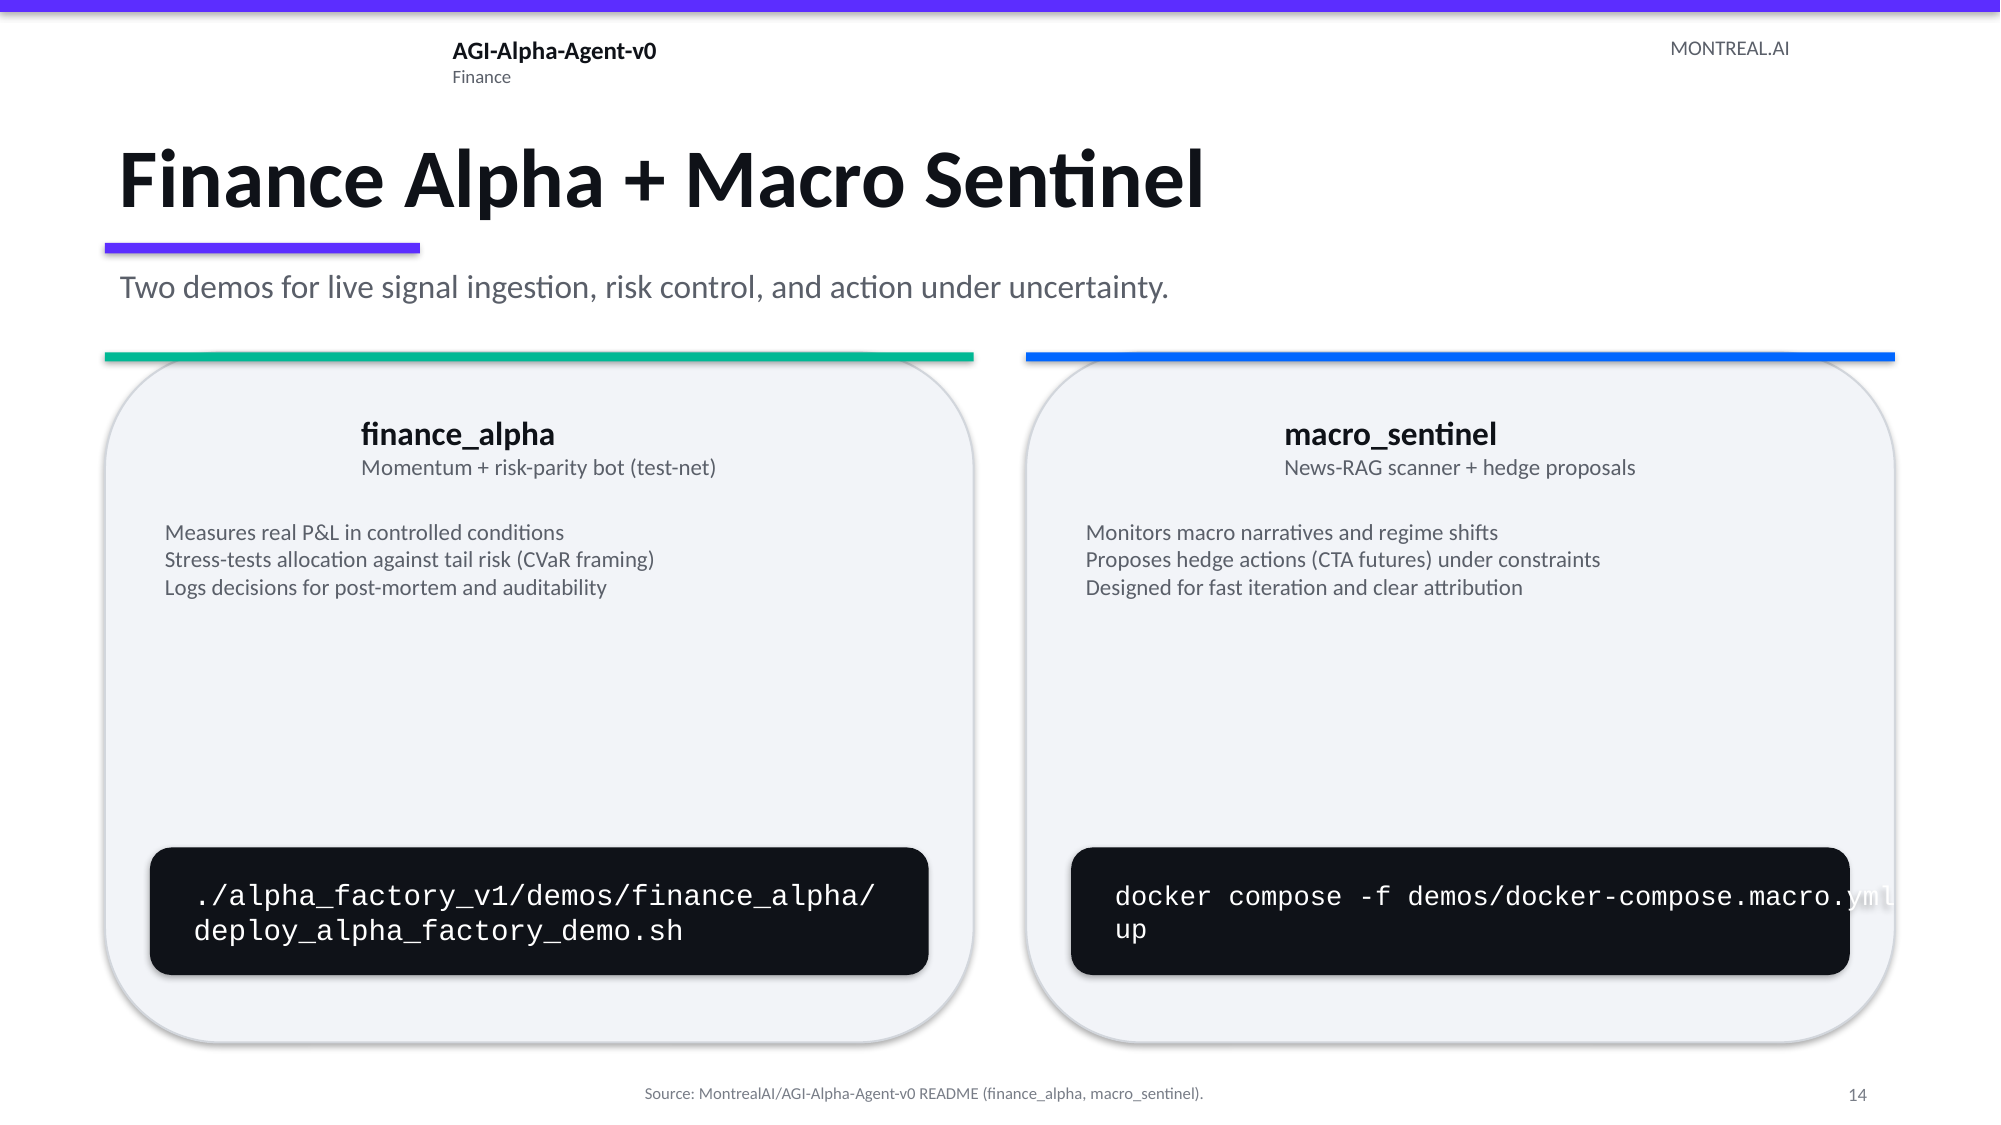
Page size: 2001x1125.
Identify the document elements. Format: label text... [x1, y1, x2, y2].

text_box Monitors macro narratives and regime shifts Proposes hedge actions (CTA futures) under constraints Designed for fast iteration and clear attribution [1071, 510, 1850, 608]
text_box MONTREAL.AI [1655, 26, 1805, 67]
text_box [104, 352, 974, 362]
text_box [1025, 370, 1896, 1044]
text_box Two demos for live signal ingestion, risk control, and action under uncertainty. [104, 258, 1895, 341]
text_box finance_alpha Momentum + risk-parity bot (test-net) [346, 404, 733, 488]
text_box [104, 242, 421, 254]
text_box Source: MontrealAI/AGI-Alpha-Agent-v0 README (finance_alpha, macro_sentinel). [630, 1075, 1220, 1111]
text_box [0, 0, 2000, 13]
text_box [1025, 352, 1896, 362]
text_box Measures real P&L in controlled conditions Stress-tests allocation against tail risk (CVaR framing) Logs decisions for post-mortem and auditability [149, 510, 929, 608]
text_box Finance Alpha + Macro Sentinel [104, 116, 1895, 245]
text_box macro_sentinel News-RAG scanner + hedge proposals [1269, 404, 1652, 488]
text_box docker compose -f demos/docker-compose.macro.yml up [1070, 846, 1851, 976]
text_box ./alpha_factory_v1/demos/finance_alpha/ deploy_alpha_factory_demo.sh [149, 846, 930, 976]
text_box 14 [1833, 1075, 1882, 1113]
text_box [104, 370, 975, 1044]
text_box AGI-Alpha-Agent-v0 Finance [437, 26, 672, 95]
